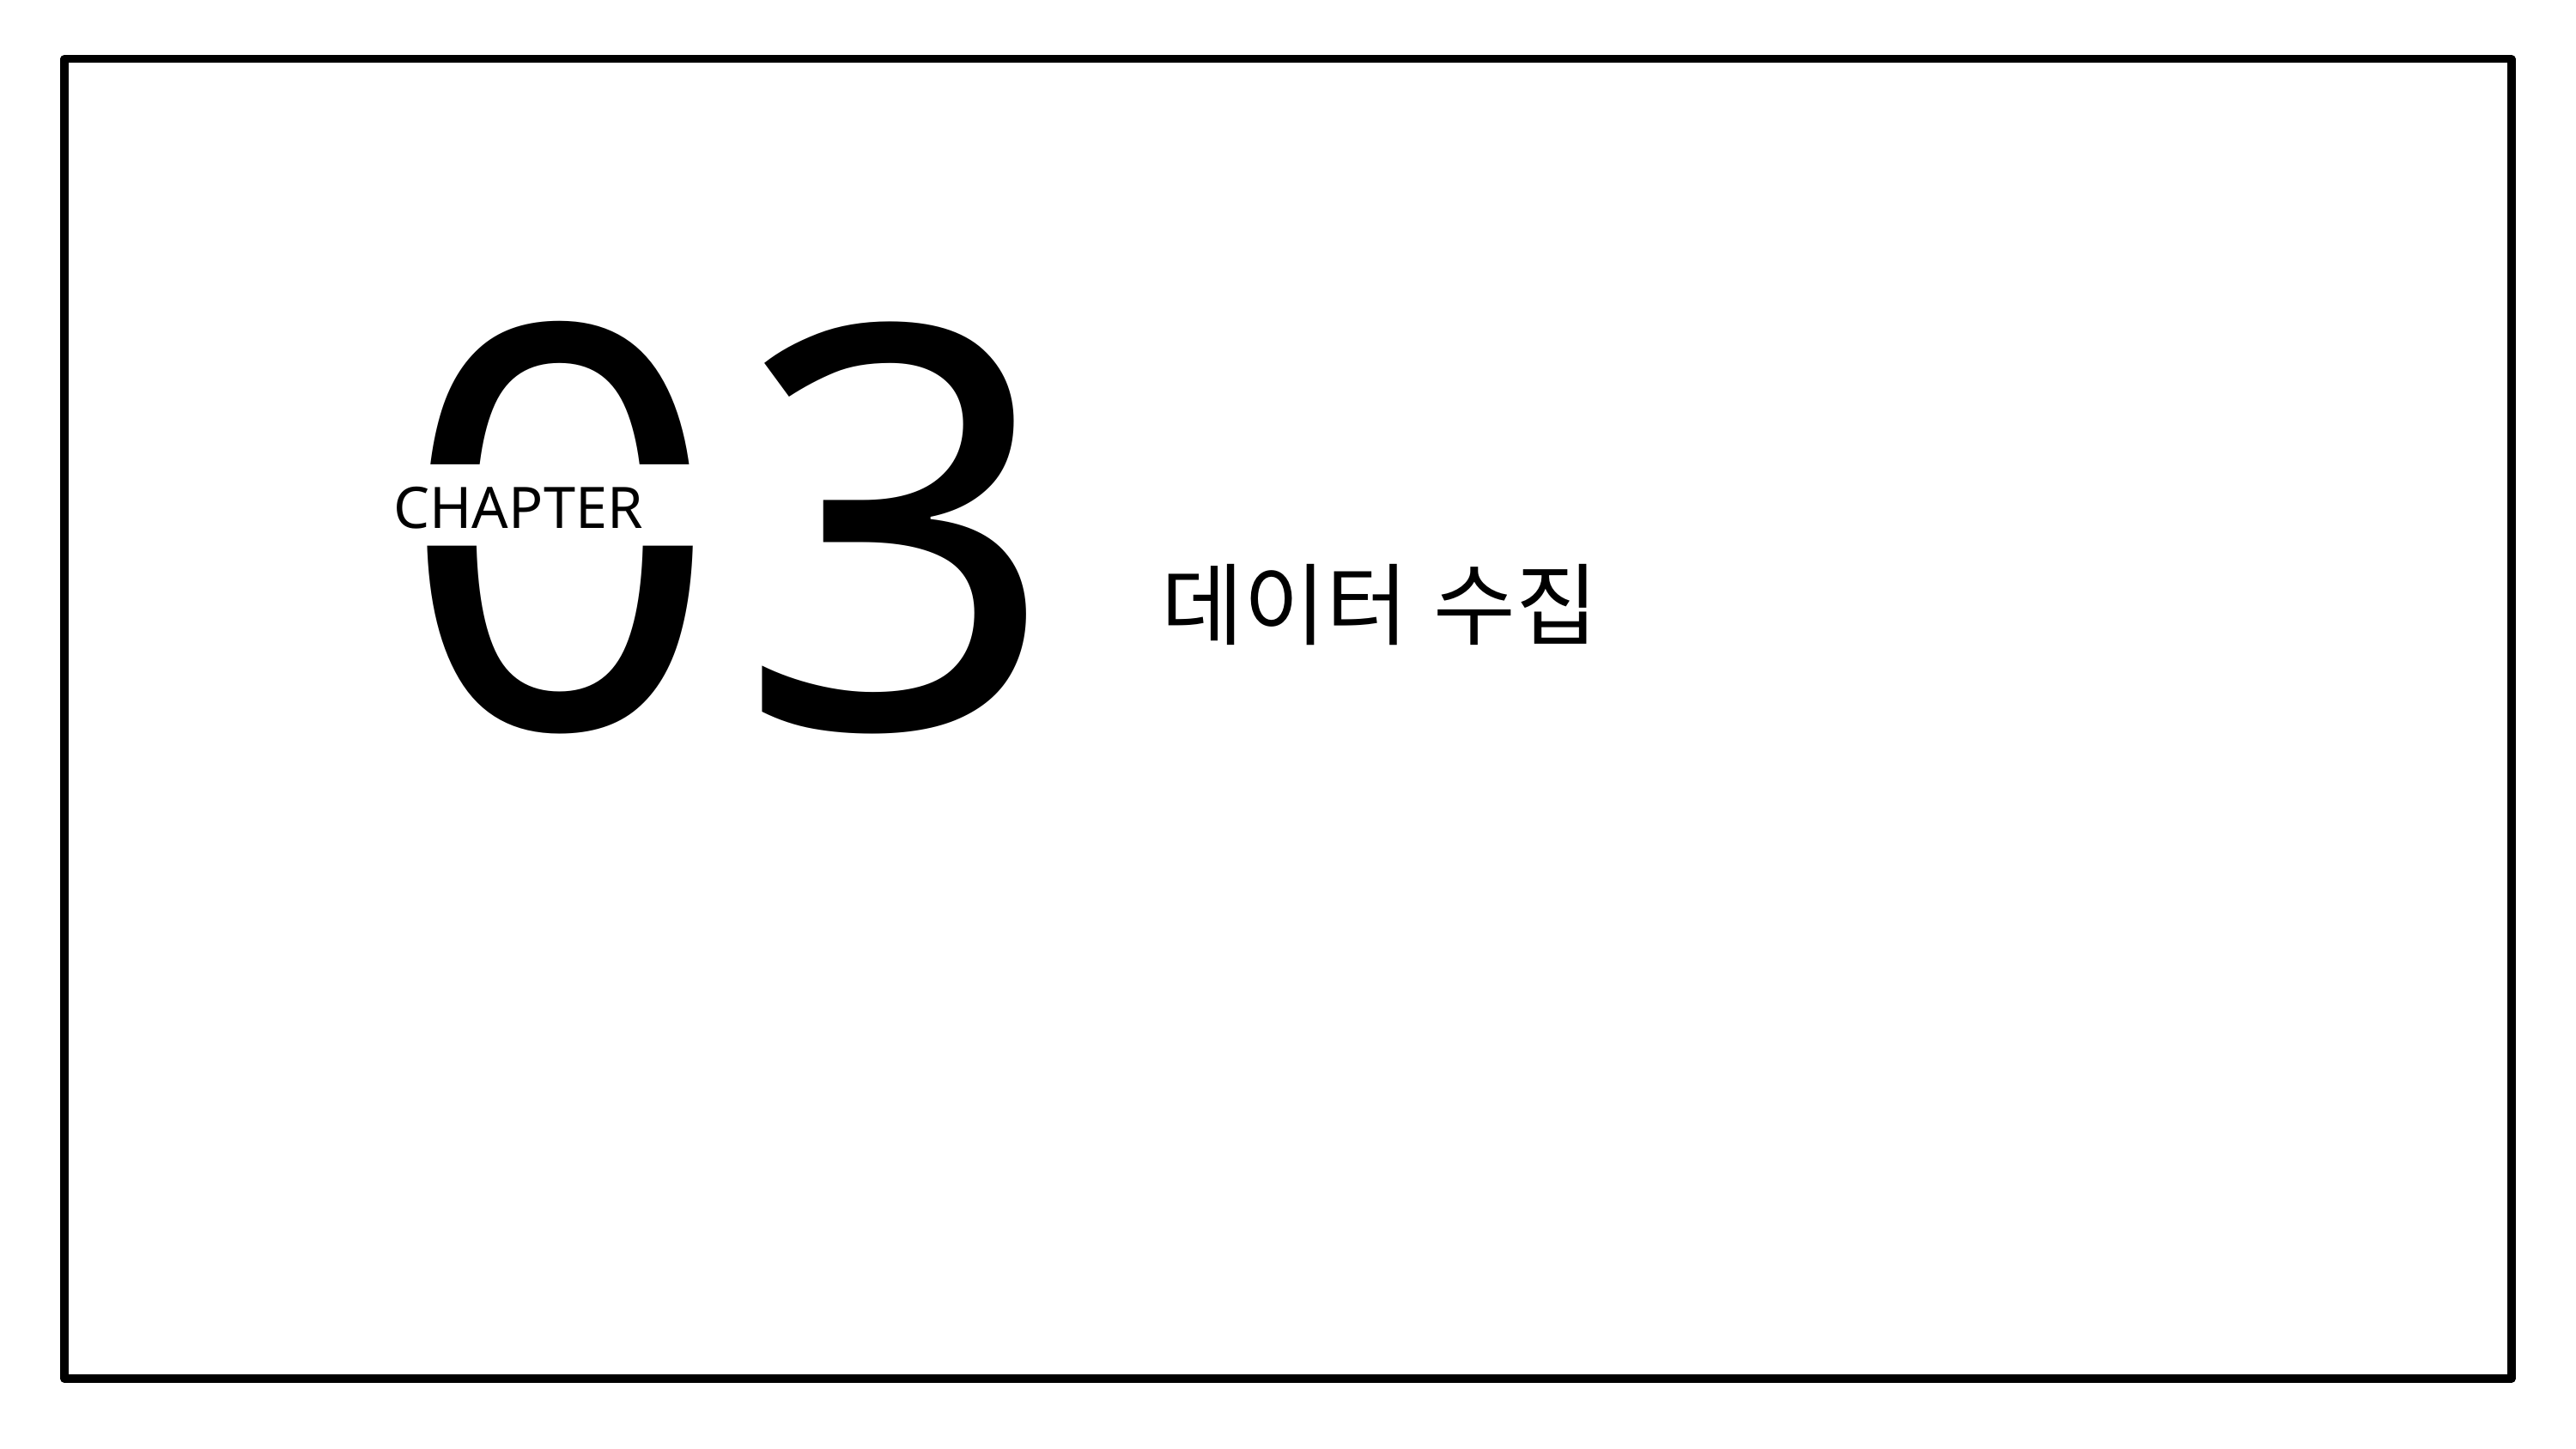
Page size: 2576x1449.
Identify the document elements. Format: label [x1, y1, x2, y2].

text_box [221, 161, 1212, 855]
text_box [64, 58, 2512, 1379]
